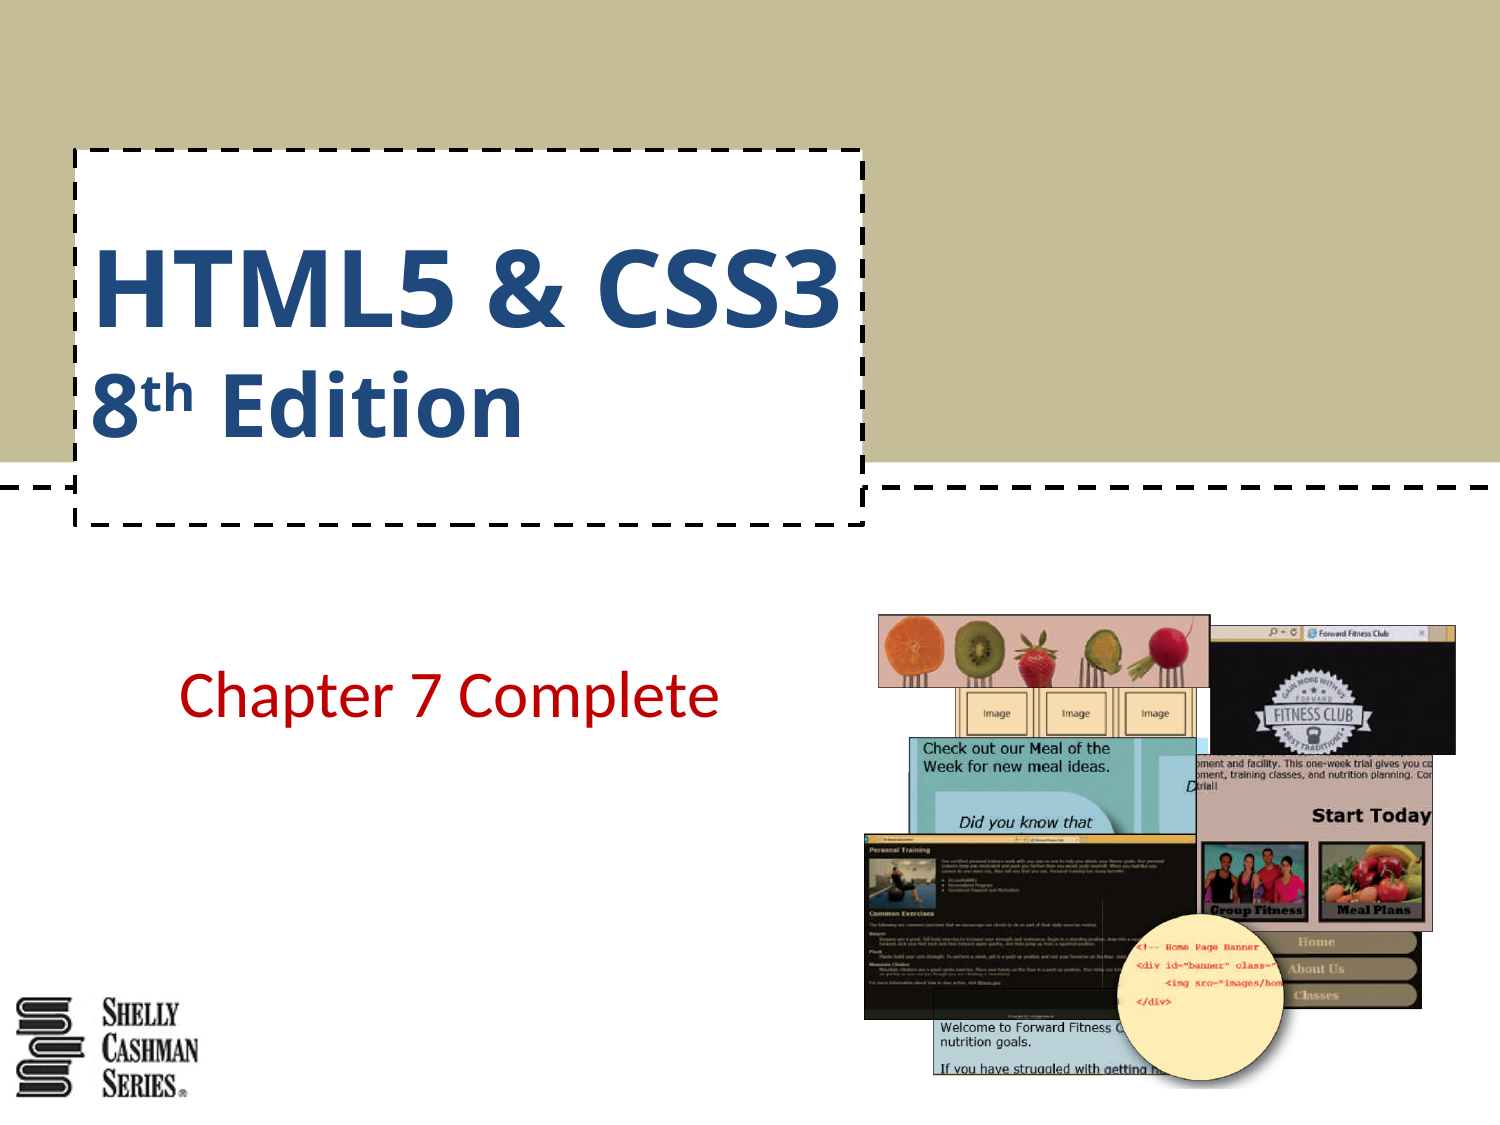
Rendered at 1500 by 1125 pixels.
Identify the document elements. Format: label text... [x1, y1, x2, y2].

picture [12, 987, 203, 1109]
subtitle Chapter 7 Complete [75, 549, 825, 1089]
title HTML5 & CSS3 8th Edition [73, 148, 865, 527]
picture [862, 614, 1457, 1089]
